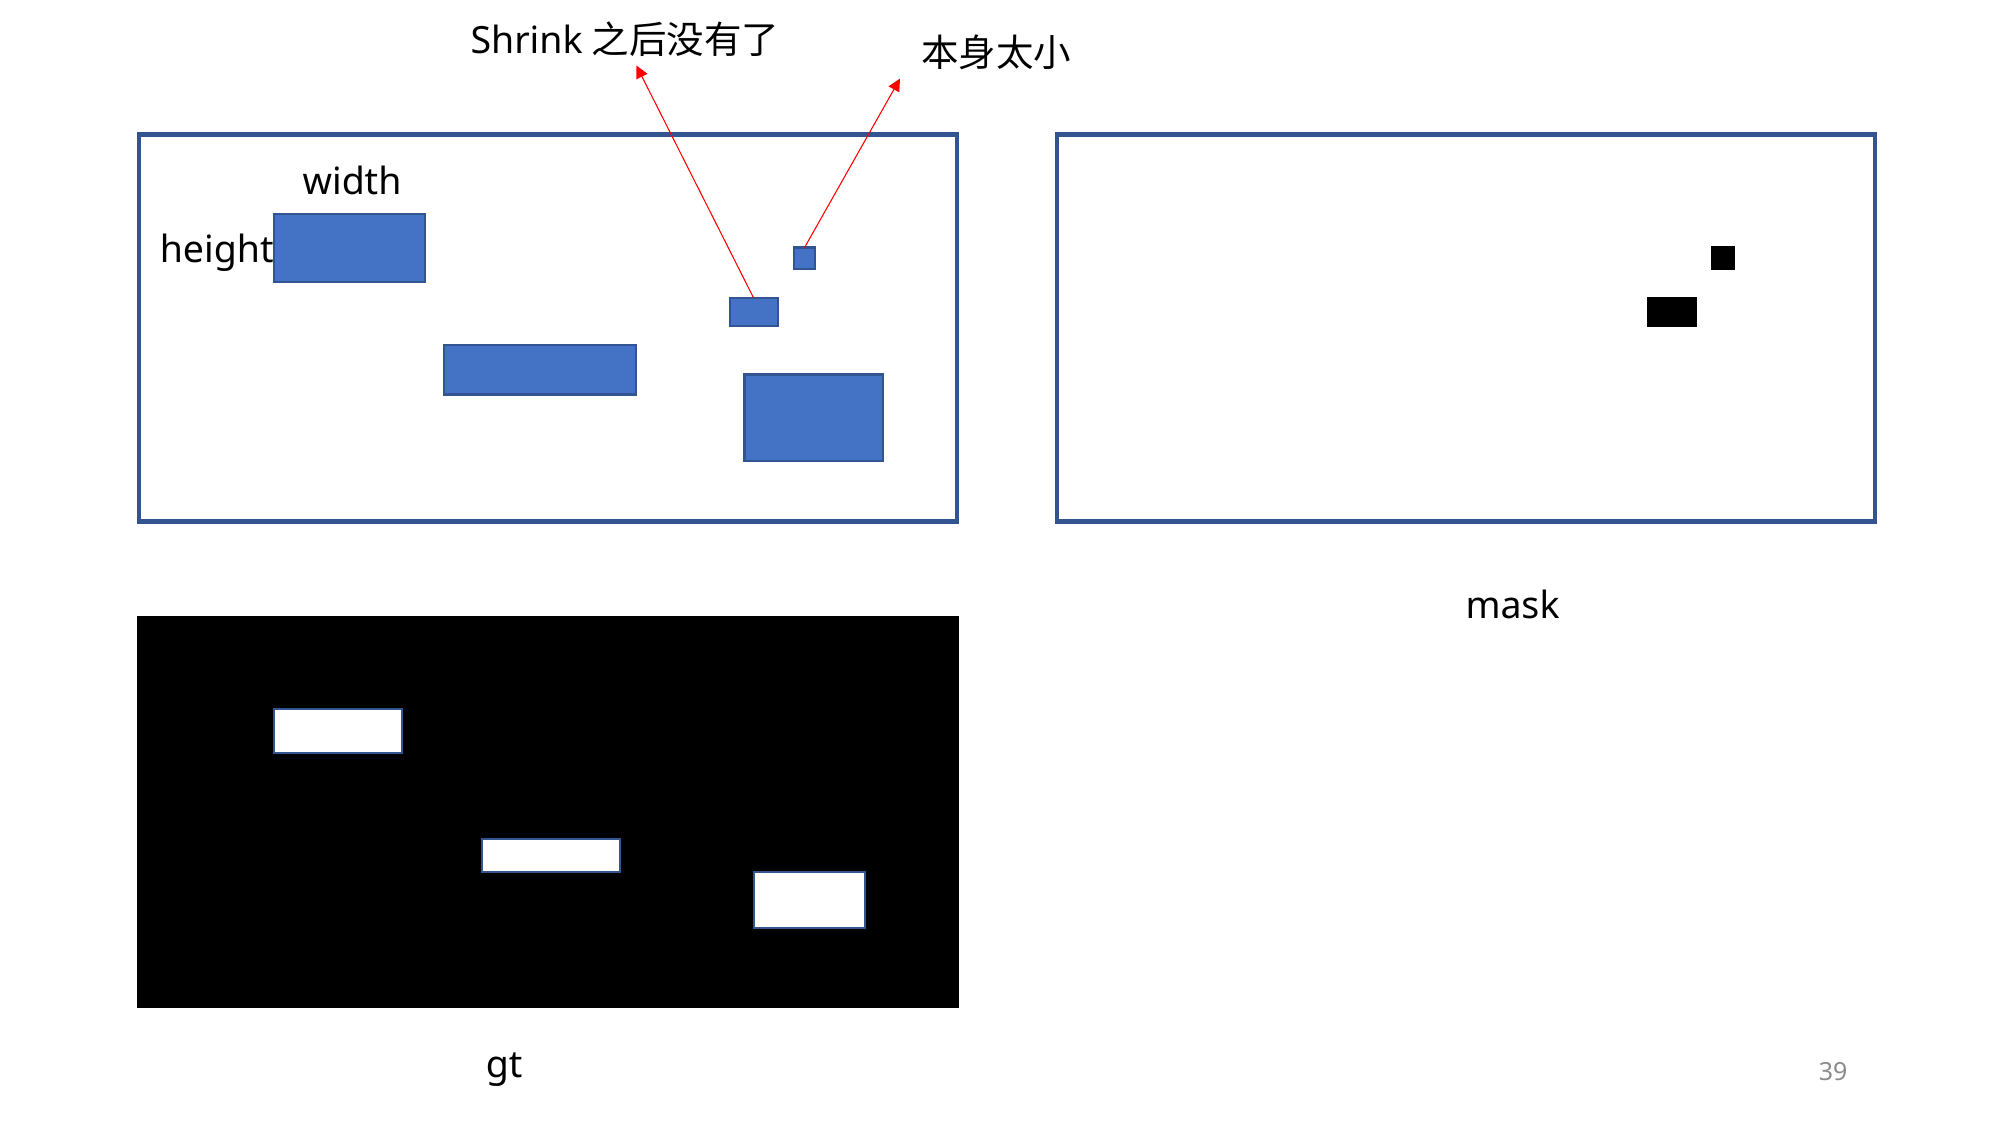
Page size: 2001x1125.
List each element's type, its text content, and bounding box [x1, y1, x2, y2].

text_box [1056, 133, 1876, 523]
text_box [804, 78, 900, 248]
text_box height [145, 217, 273, 277]
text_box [636, 65, 754, 298]
text_box [729, 297, 779, 327]
text_box mask [1450, 574, 1575, 634]
text_box [1711, 246, 1735, 270]
text_box Shrink之后没有了 [455, 8, 795, 69]
text_box [273, 213, 426, 283]
text_box width [287, 149, 417, 209]
text_box [793, 246, 816, 270]
text_box [743, 373, 884, 462]
text_box [443, 344, 637, 396]
text_box gt [471, 1032, 538, 1093]
text_box [138, 617, 958, 1007]
text_box [753, 871, 866, 929]
text_box [1647, 297, 1697, 327]
text_box [481, 838, 621, 873]
text_box 本身太小 [906, 21, 1087, 82]
text_box [138, 133, 958, 523]
text_box [273, 708, 403, 754]
slide_number 39 [1412, 1042, 1863, 1103]
